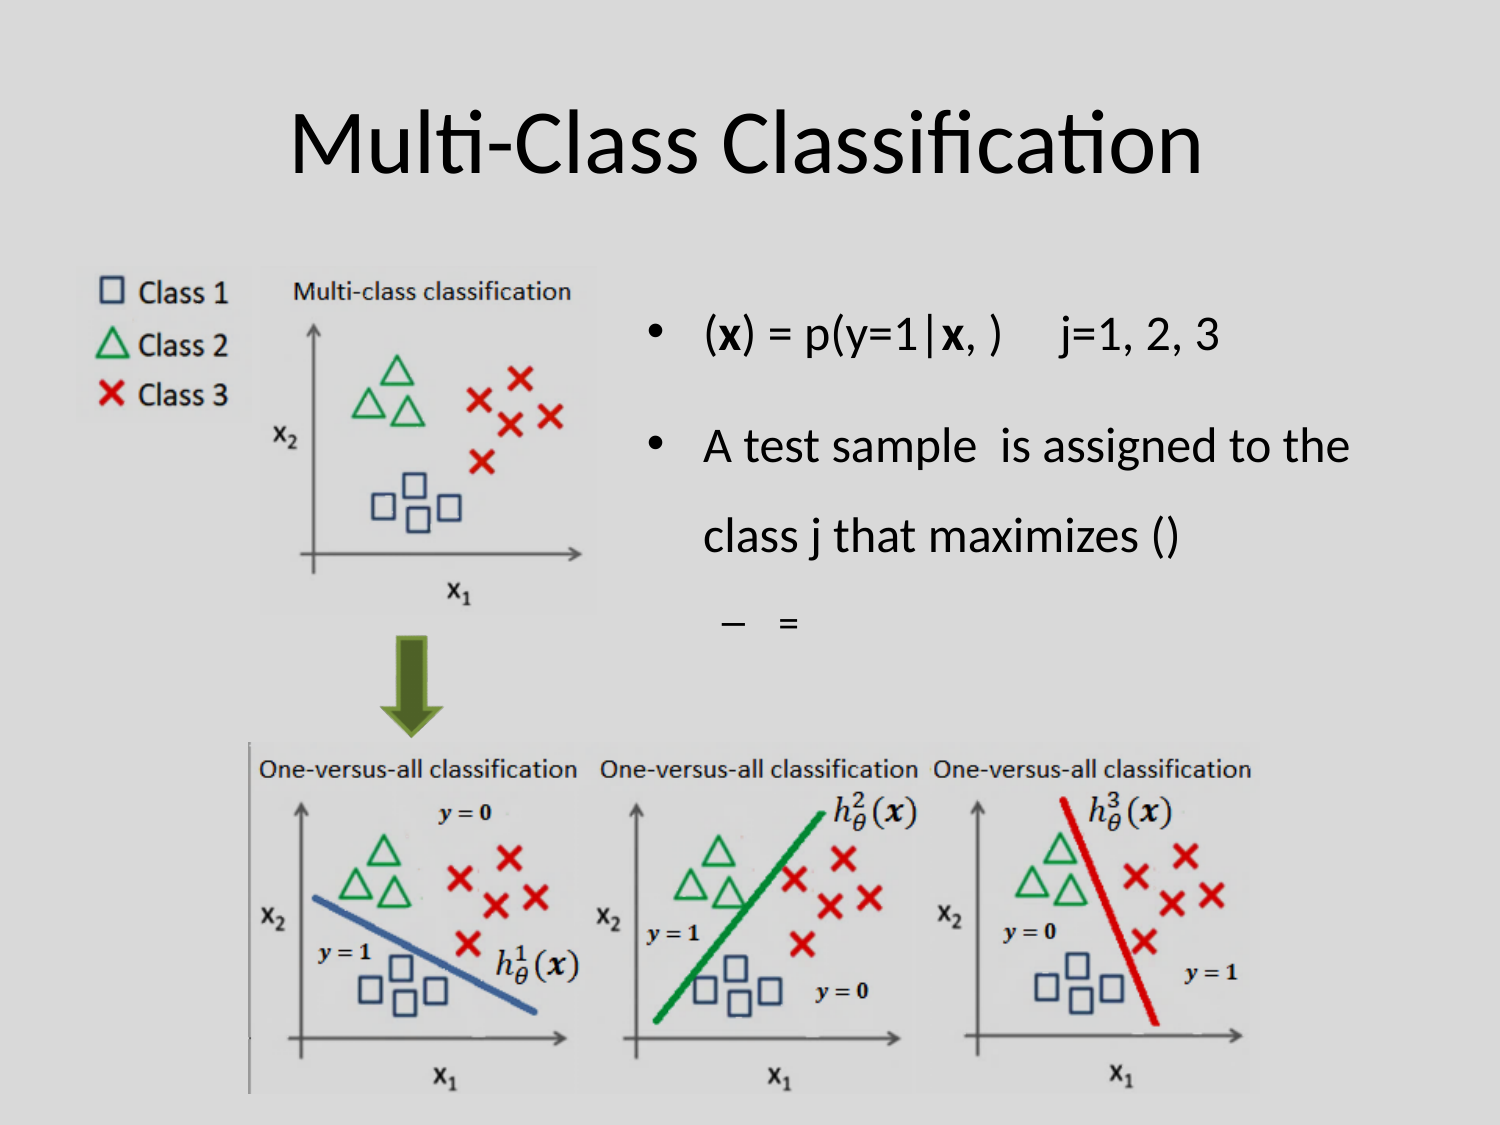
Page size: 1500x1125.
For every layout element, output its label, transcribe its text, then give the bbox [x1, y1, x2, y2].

picture [351, 621, 471, 739]
picture [260, 266, 598, 615]
title Multi-Class Classification [72, 42, 1423, 231]
picture [76, 265, 252, 423]
picture [248, 742, 1260, 1095]
